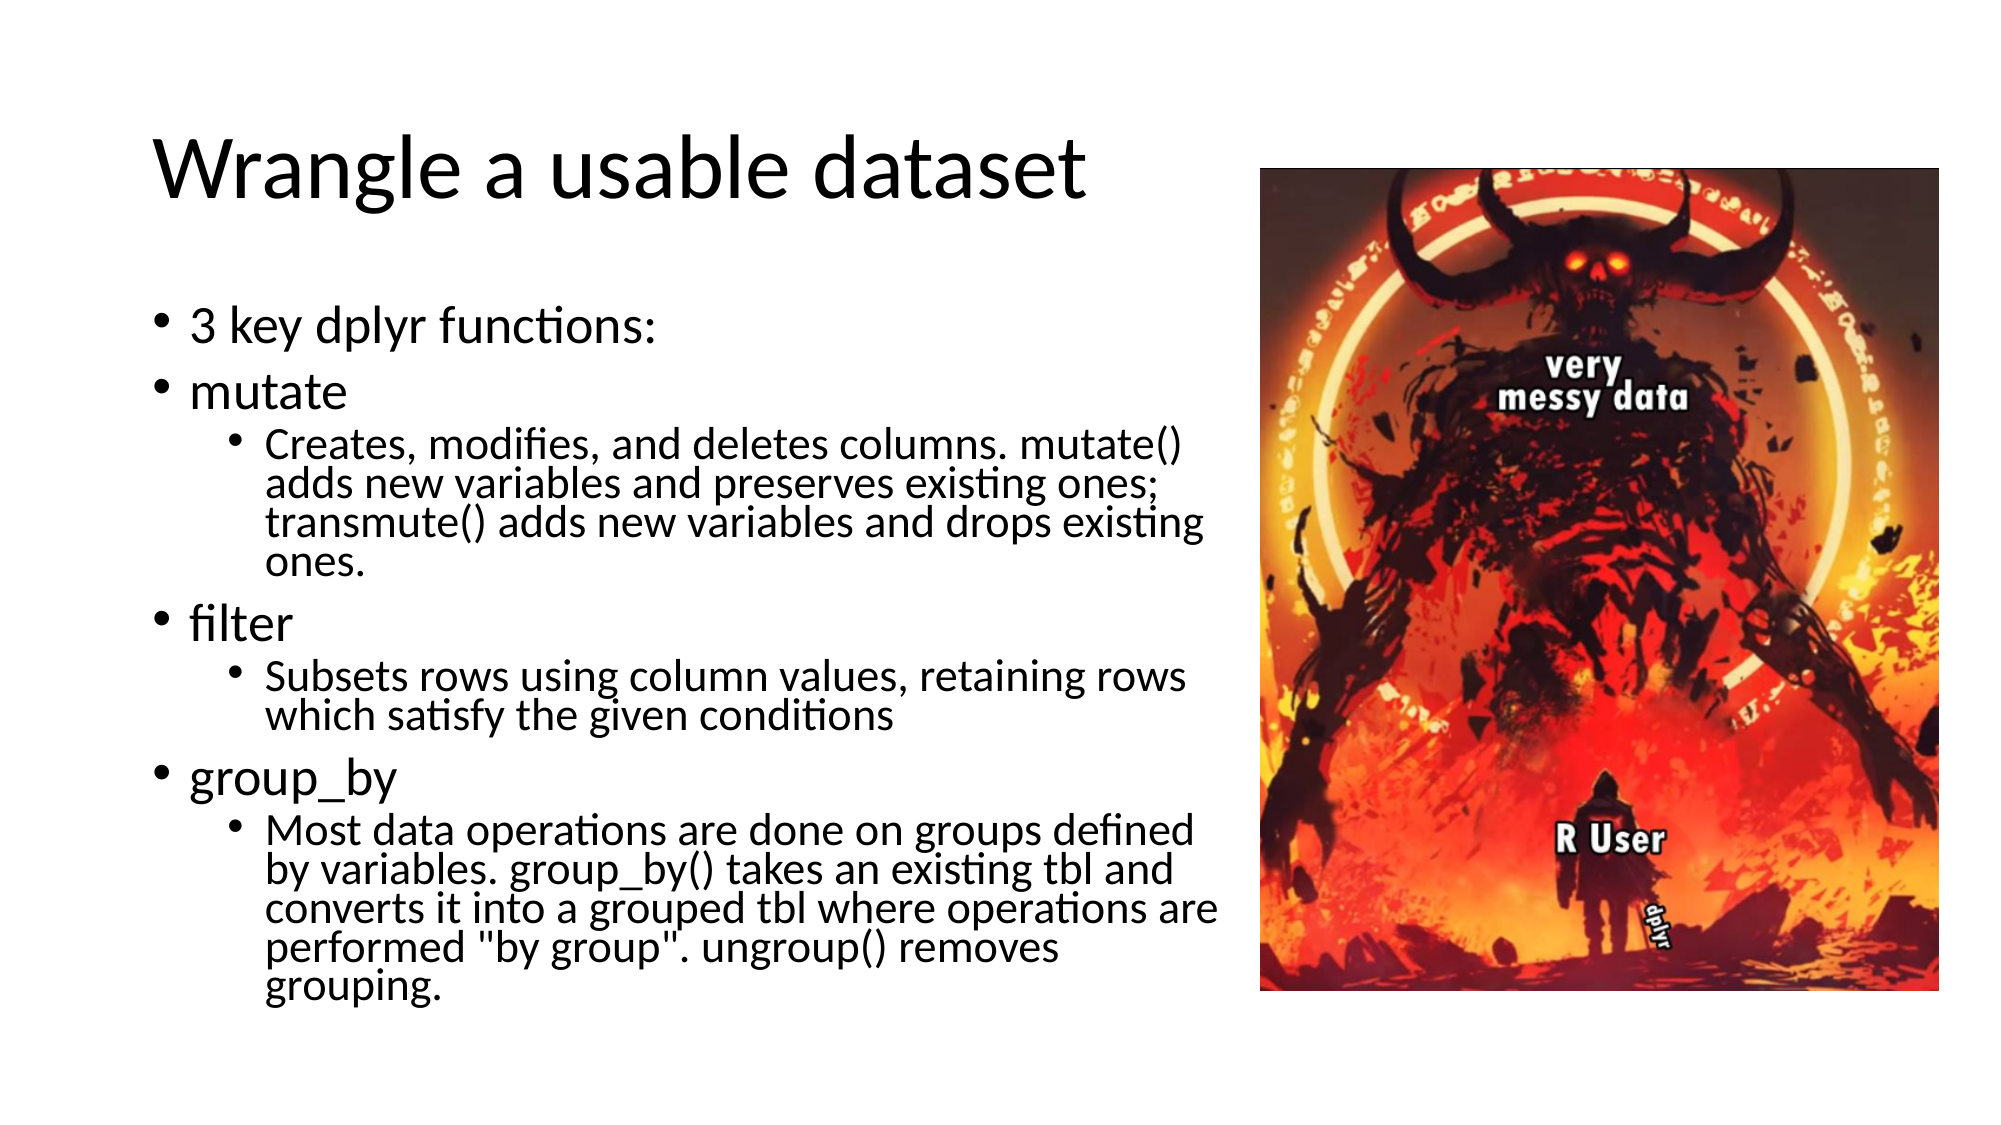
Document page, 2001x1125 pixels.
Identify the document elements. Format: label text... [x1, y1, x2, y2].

picture [1259, 168, 1939, 992]
title Wrangle a usable dataset [137, 59, 1863, 278]
list 3 key dplyr functions: mutate Creates, modifies, and deletes columns. mutate() adds new variables and preserves existing ones; transmute() adds new variables and drops existing ones. filter Subsets rows using column values, retaining rows which satisfy the given conditions group_by Most data operations are done on groups defined by variables. group_by() takes an existing tbl and converts it into a grouped tbl where operations are performed "by group". ungroup() removes grouping. [137, 299, 1261, 1014]
